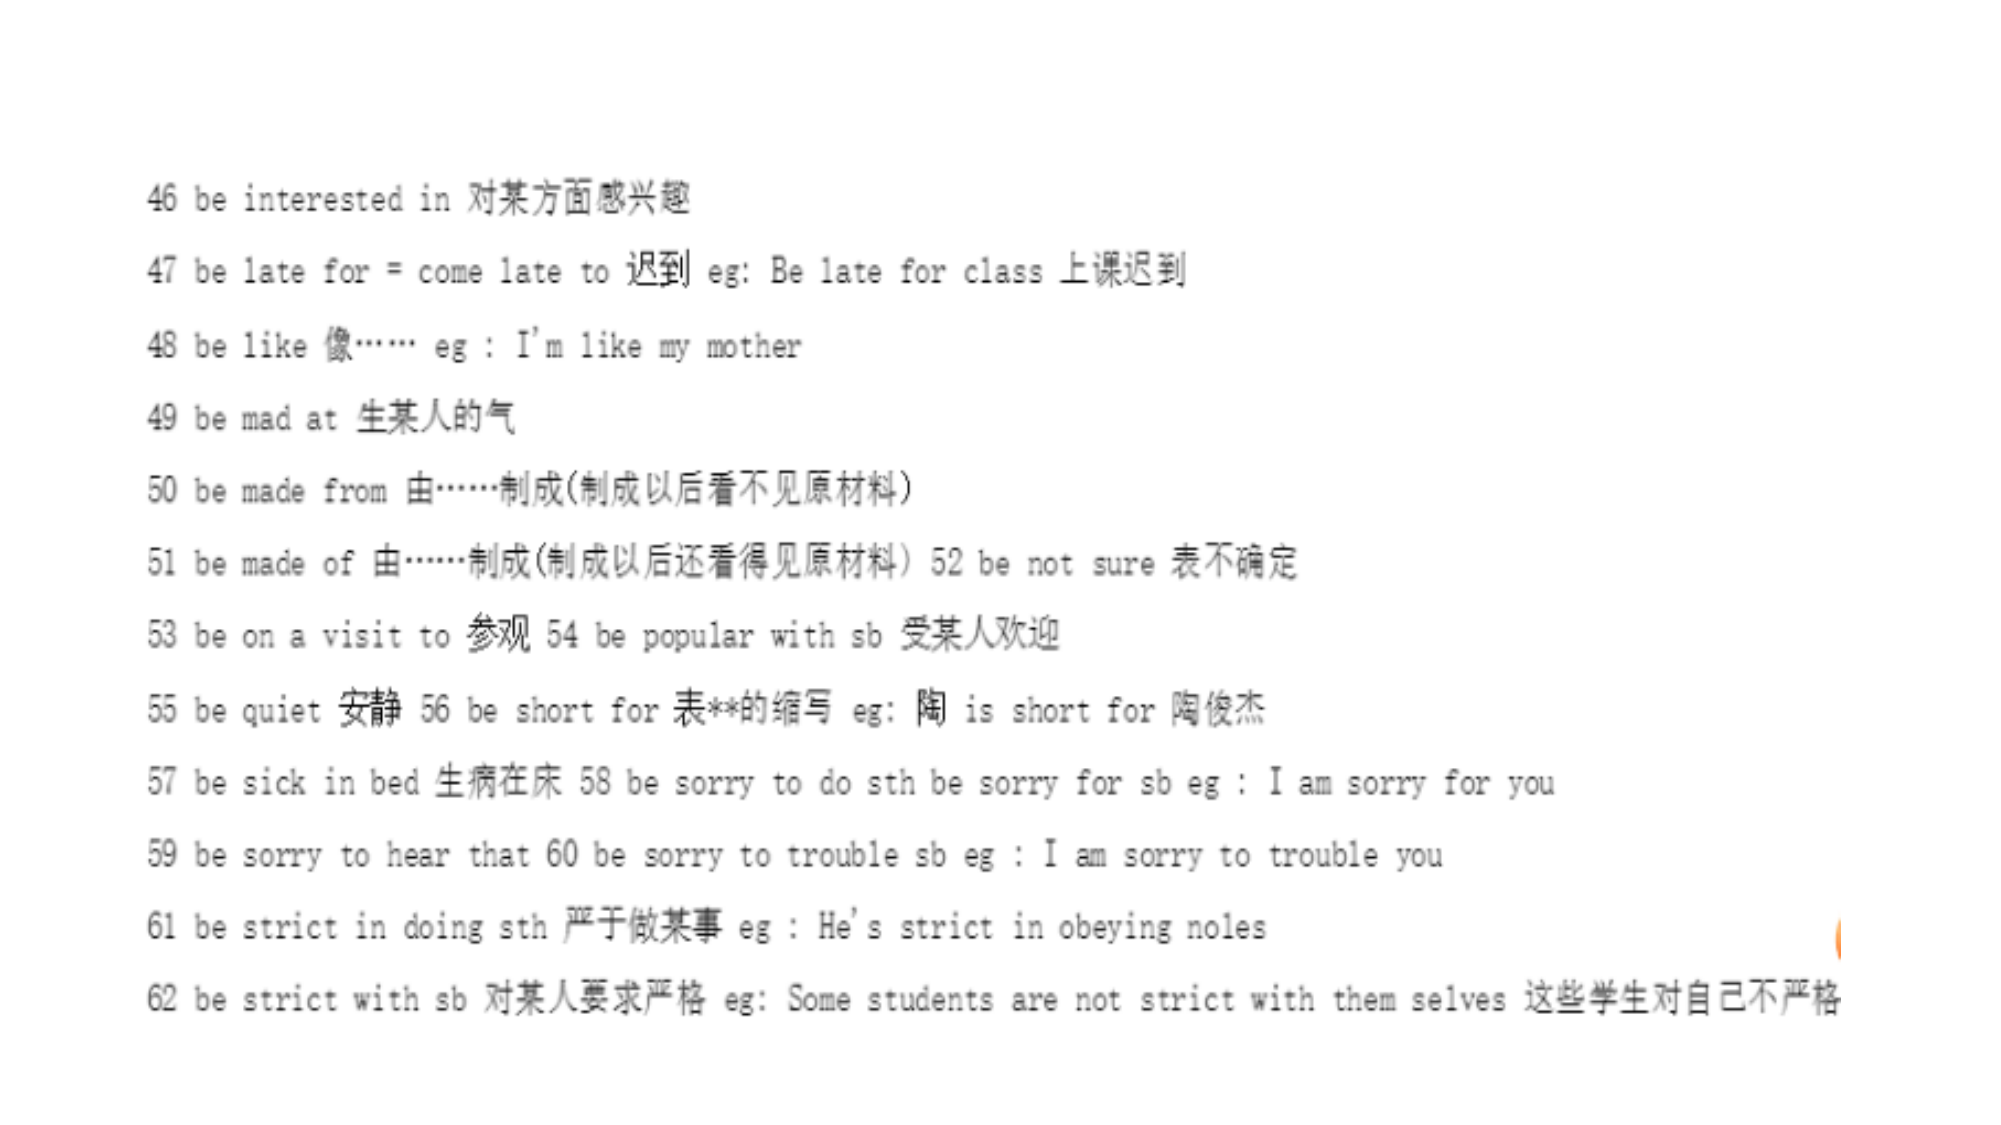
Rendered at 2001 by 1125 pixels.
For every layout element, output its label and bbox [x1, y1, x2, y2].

picture [81, 119, 1841, 1037]
